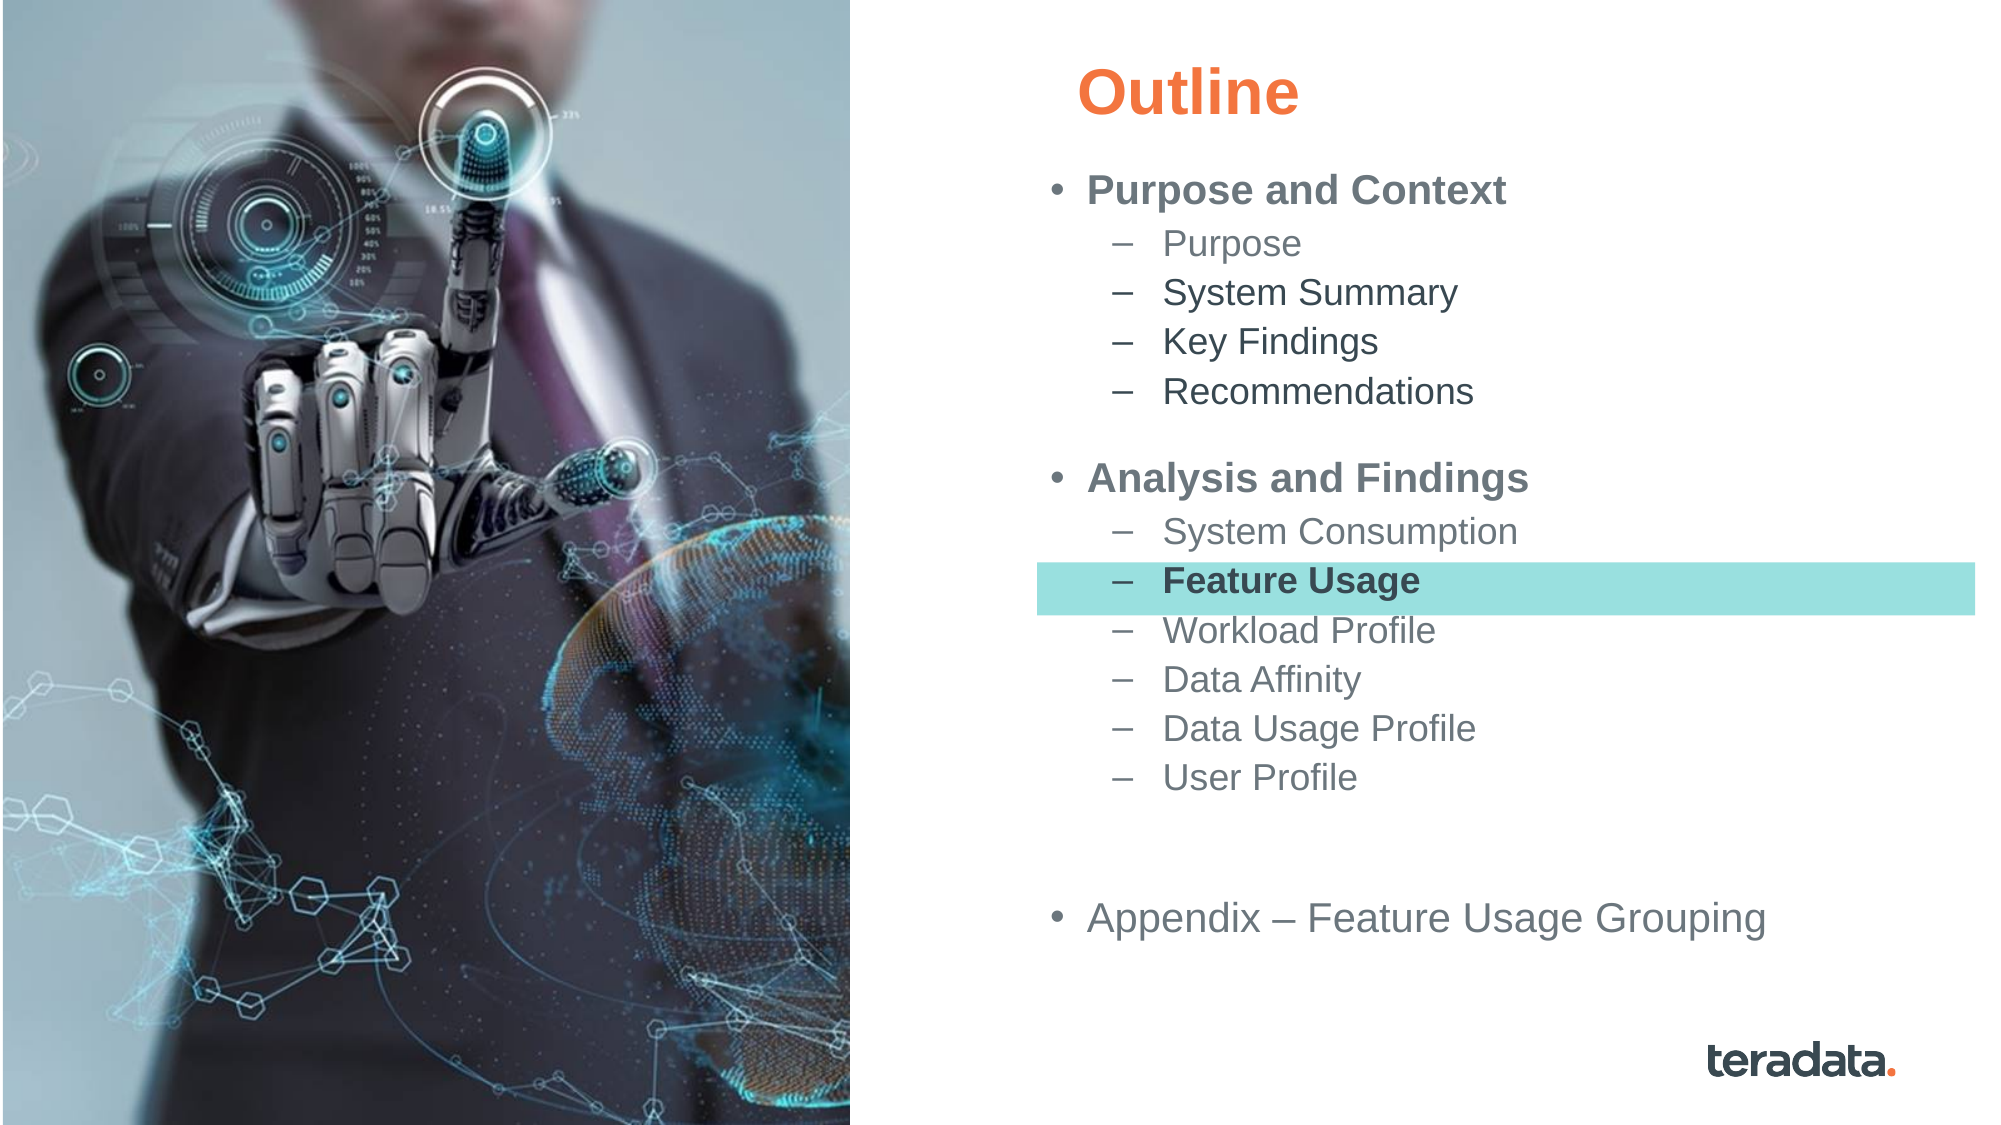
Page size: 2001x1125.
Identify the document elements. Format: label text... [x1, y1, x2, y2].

text_box Purpose and Context Purpose System Summary Key Findings Recommendations Analysis and Findings System Consumption Feature Usage Workload Profile Data Affinity Data Usage Profile User Profile Appendix – Feature Usage Grouping [1049, 166, 1900, 1008]
picture [1708, 1041, 1896, 1077]
title Outline [1062, 51, 1913, 206]
picture [2, 0, 850, 1125]
text_box [1900, 562, 1976, 616]
text_box [1037, 562, 1049, 616]
